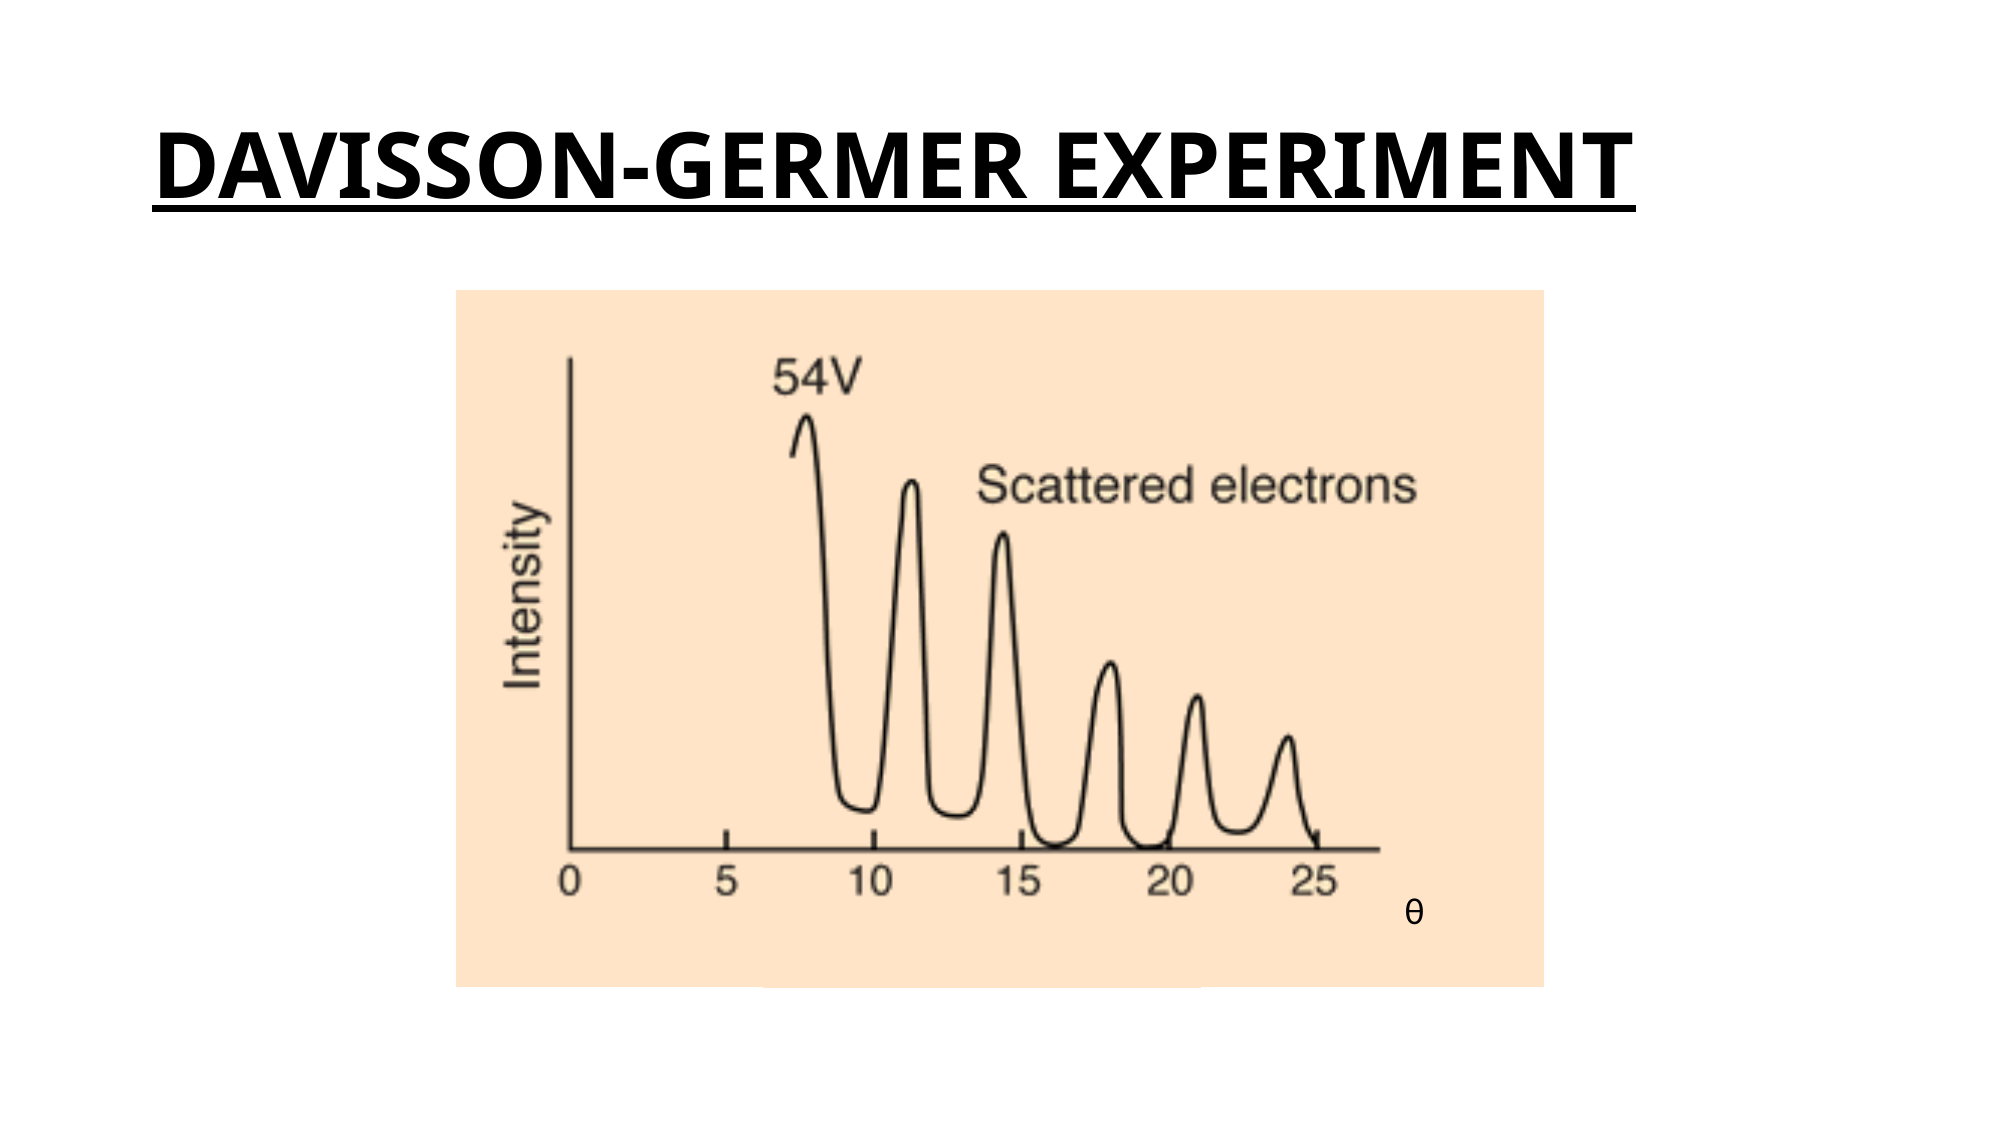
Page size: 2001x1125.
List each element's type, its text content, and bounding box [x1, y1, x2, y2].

title DAVISSON-GERMER EXPERIMENT [137, 59, 1863, 278]
picture [456, 290, 1544, 988]
